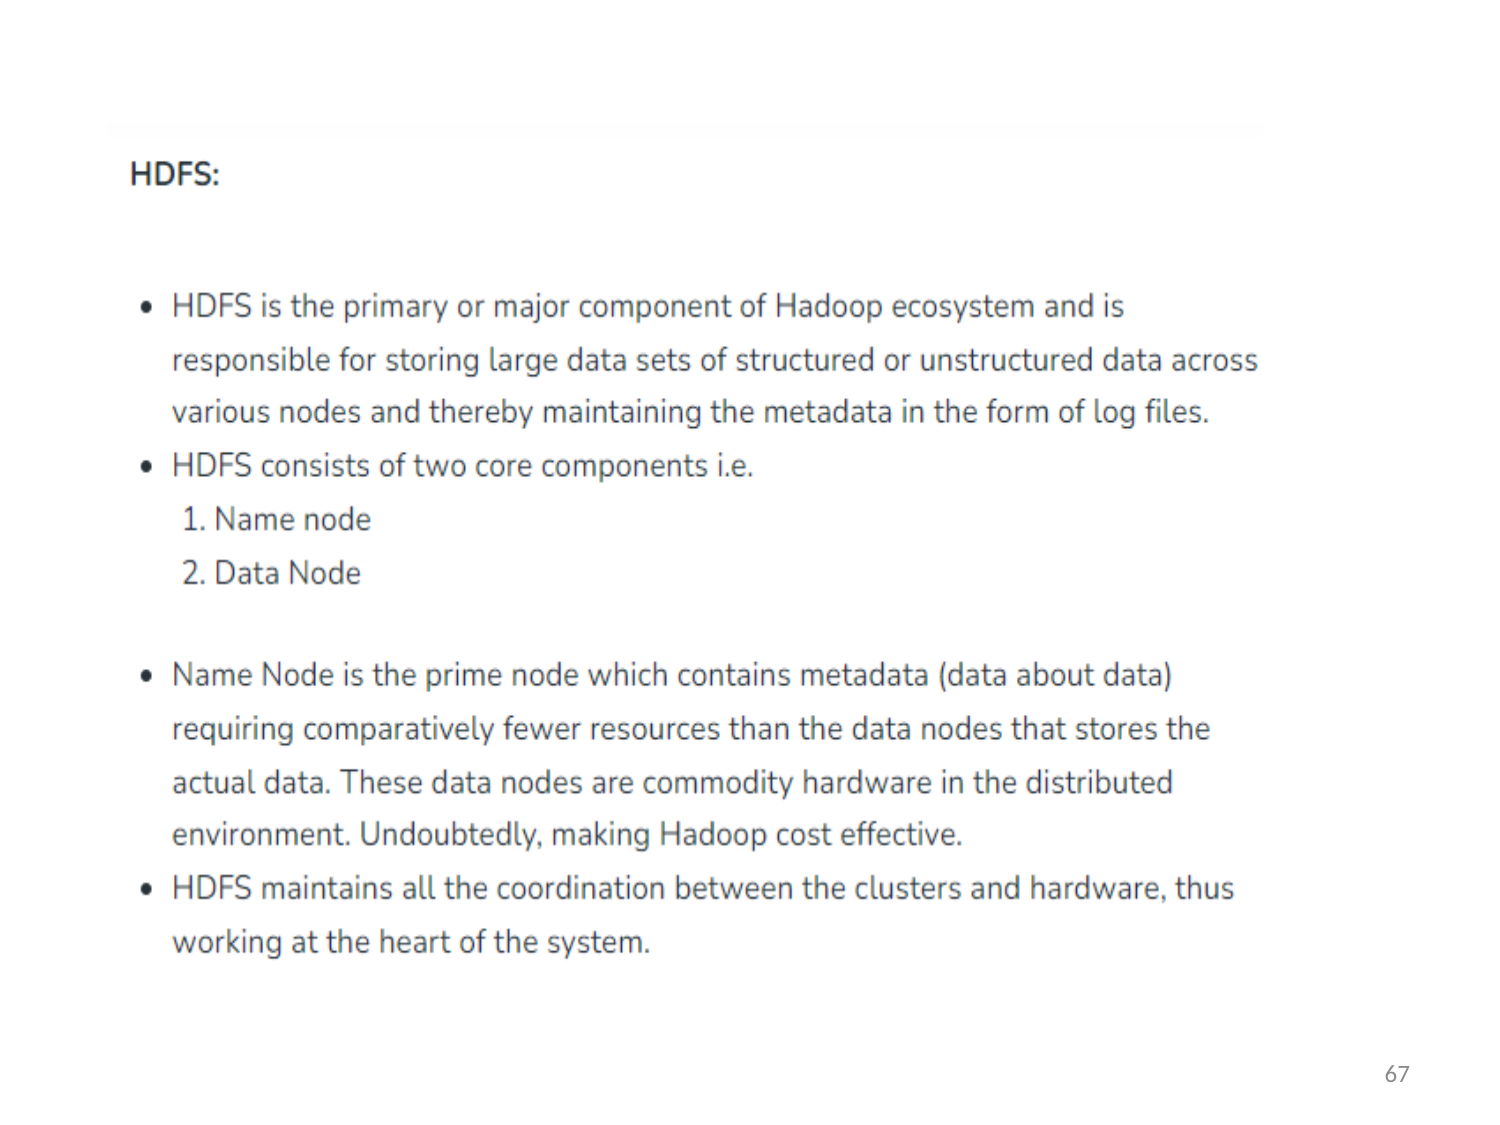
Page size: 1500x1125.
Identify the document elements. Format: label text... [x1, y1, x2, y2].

picture [106, 124, 1263, 1013]
slide_number 67 [1074, 1042, 1425, 1103]
